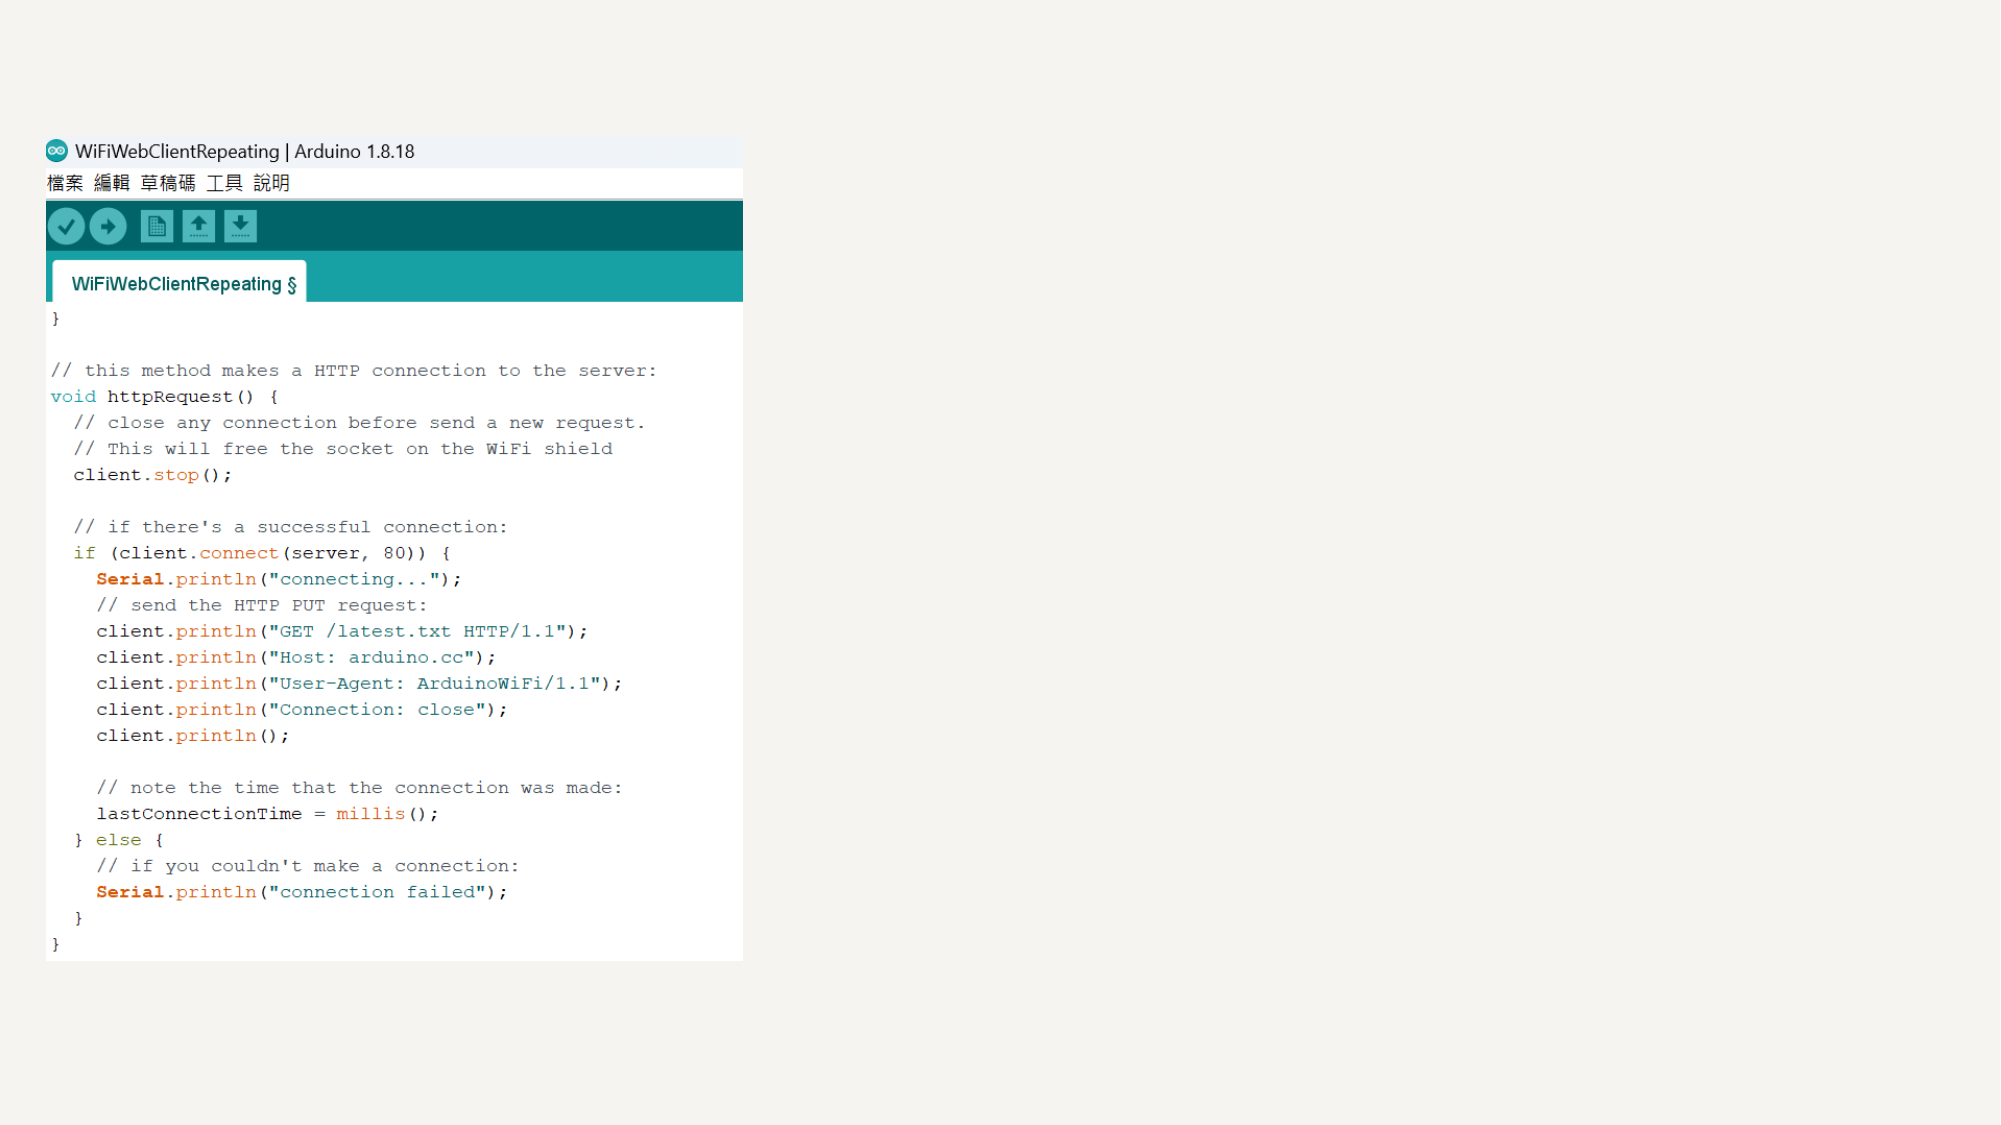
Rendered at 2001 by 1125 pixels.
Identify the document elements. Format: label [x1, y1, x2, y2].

text_box [0, 0, 2000, 1125]
picture [46, 136, 743, 961]
